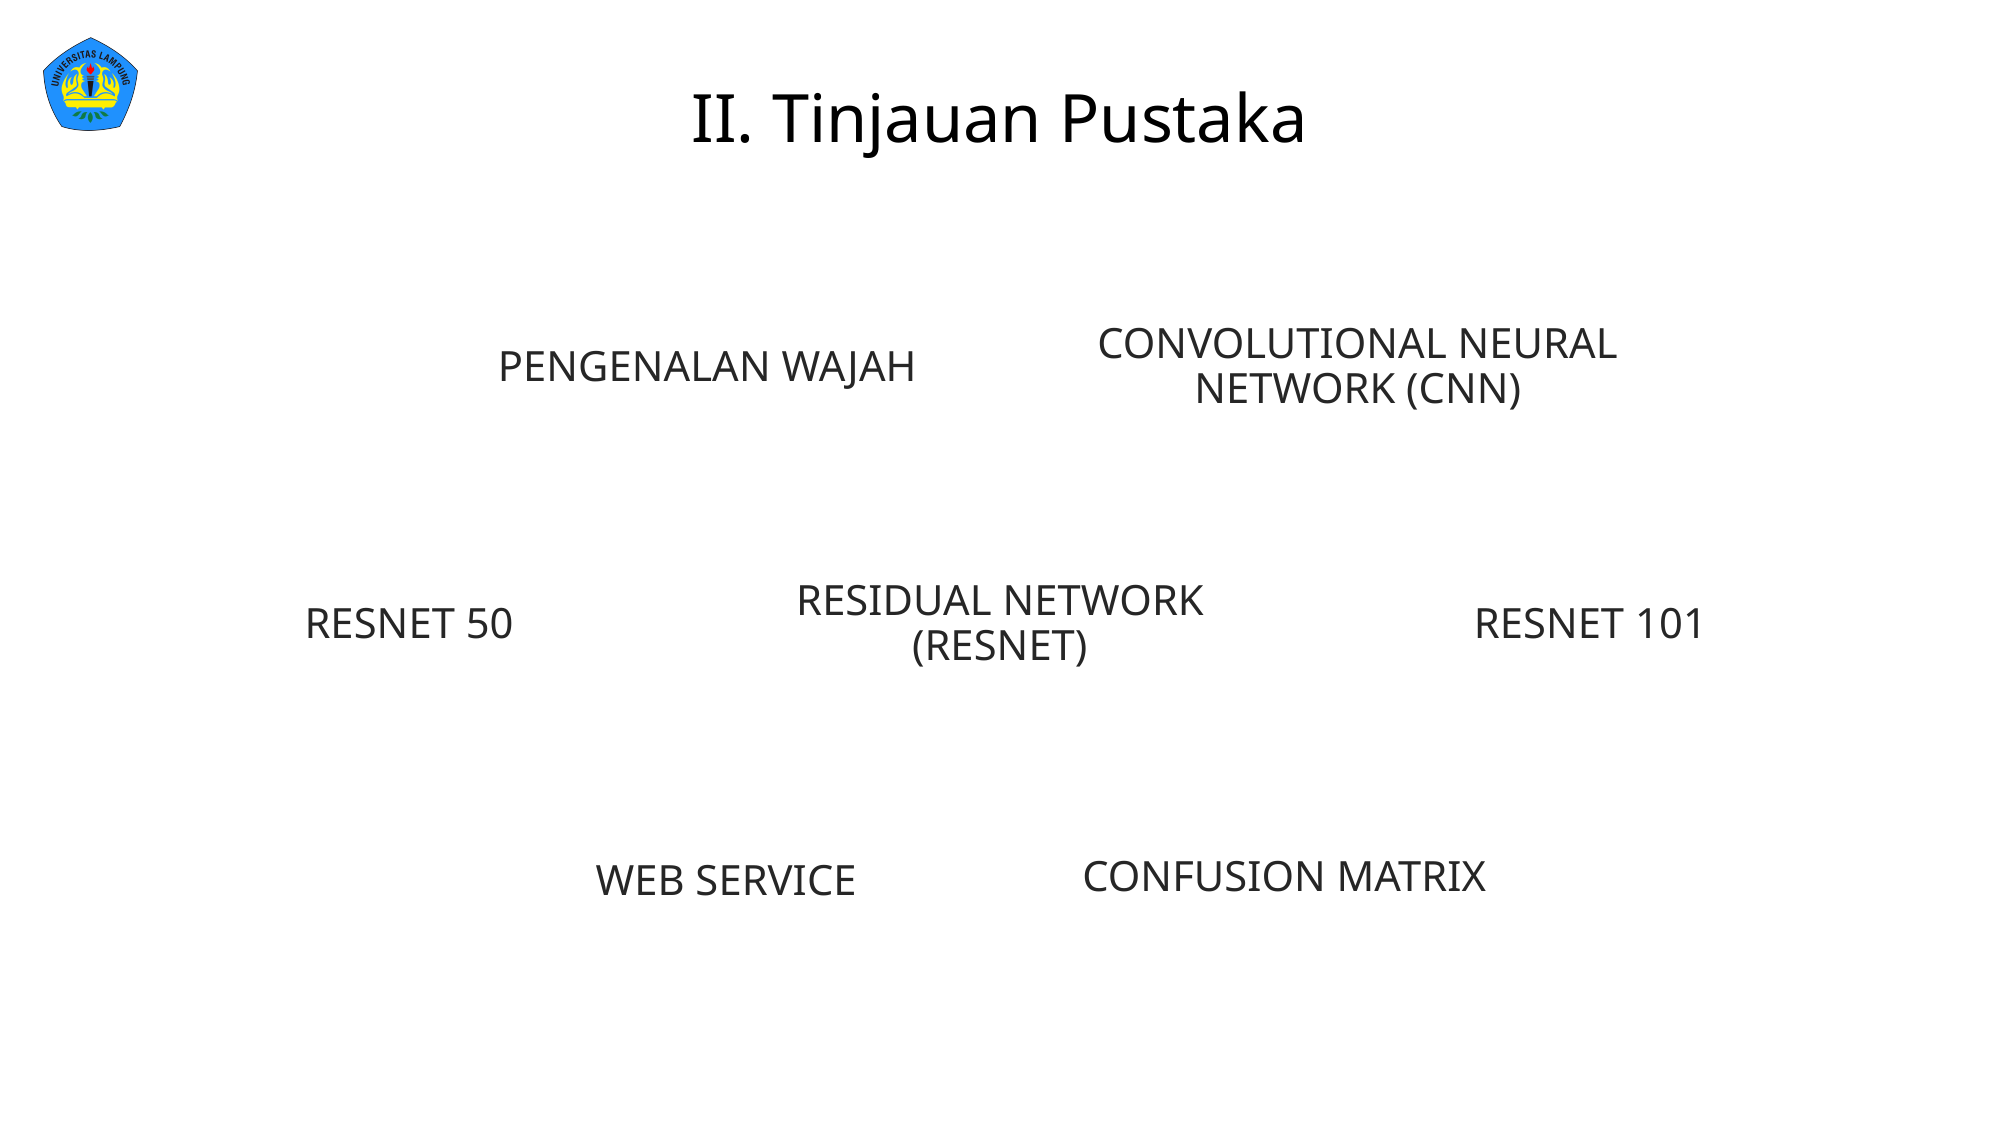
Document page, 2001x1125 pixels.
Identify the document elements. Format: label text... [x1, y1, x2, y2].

picture [43, 37, 138, 131]
text_box WEB SERVICE [420, 821, 1033, 943]
text_box RESNET 101 [1284, 564, 1897, 685]
text_box CONVOLUTIONAL NEURAL NETWORK (CNN) [1051, 307, 1664, 428]
text_box PENGENALAN WAJAH [472, 307, 942, 428]
text_box RESNET 50 [102, 564, 716, 685]
title II. Tinjauan Pustaka [615, 70, 1385, 171]
text_box CONFUSION MATRIX [978, 817, 1591, 938]
text_box RESIDUAL NETWORK (RESNET) [716, 564, 1284, 685]
